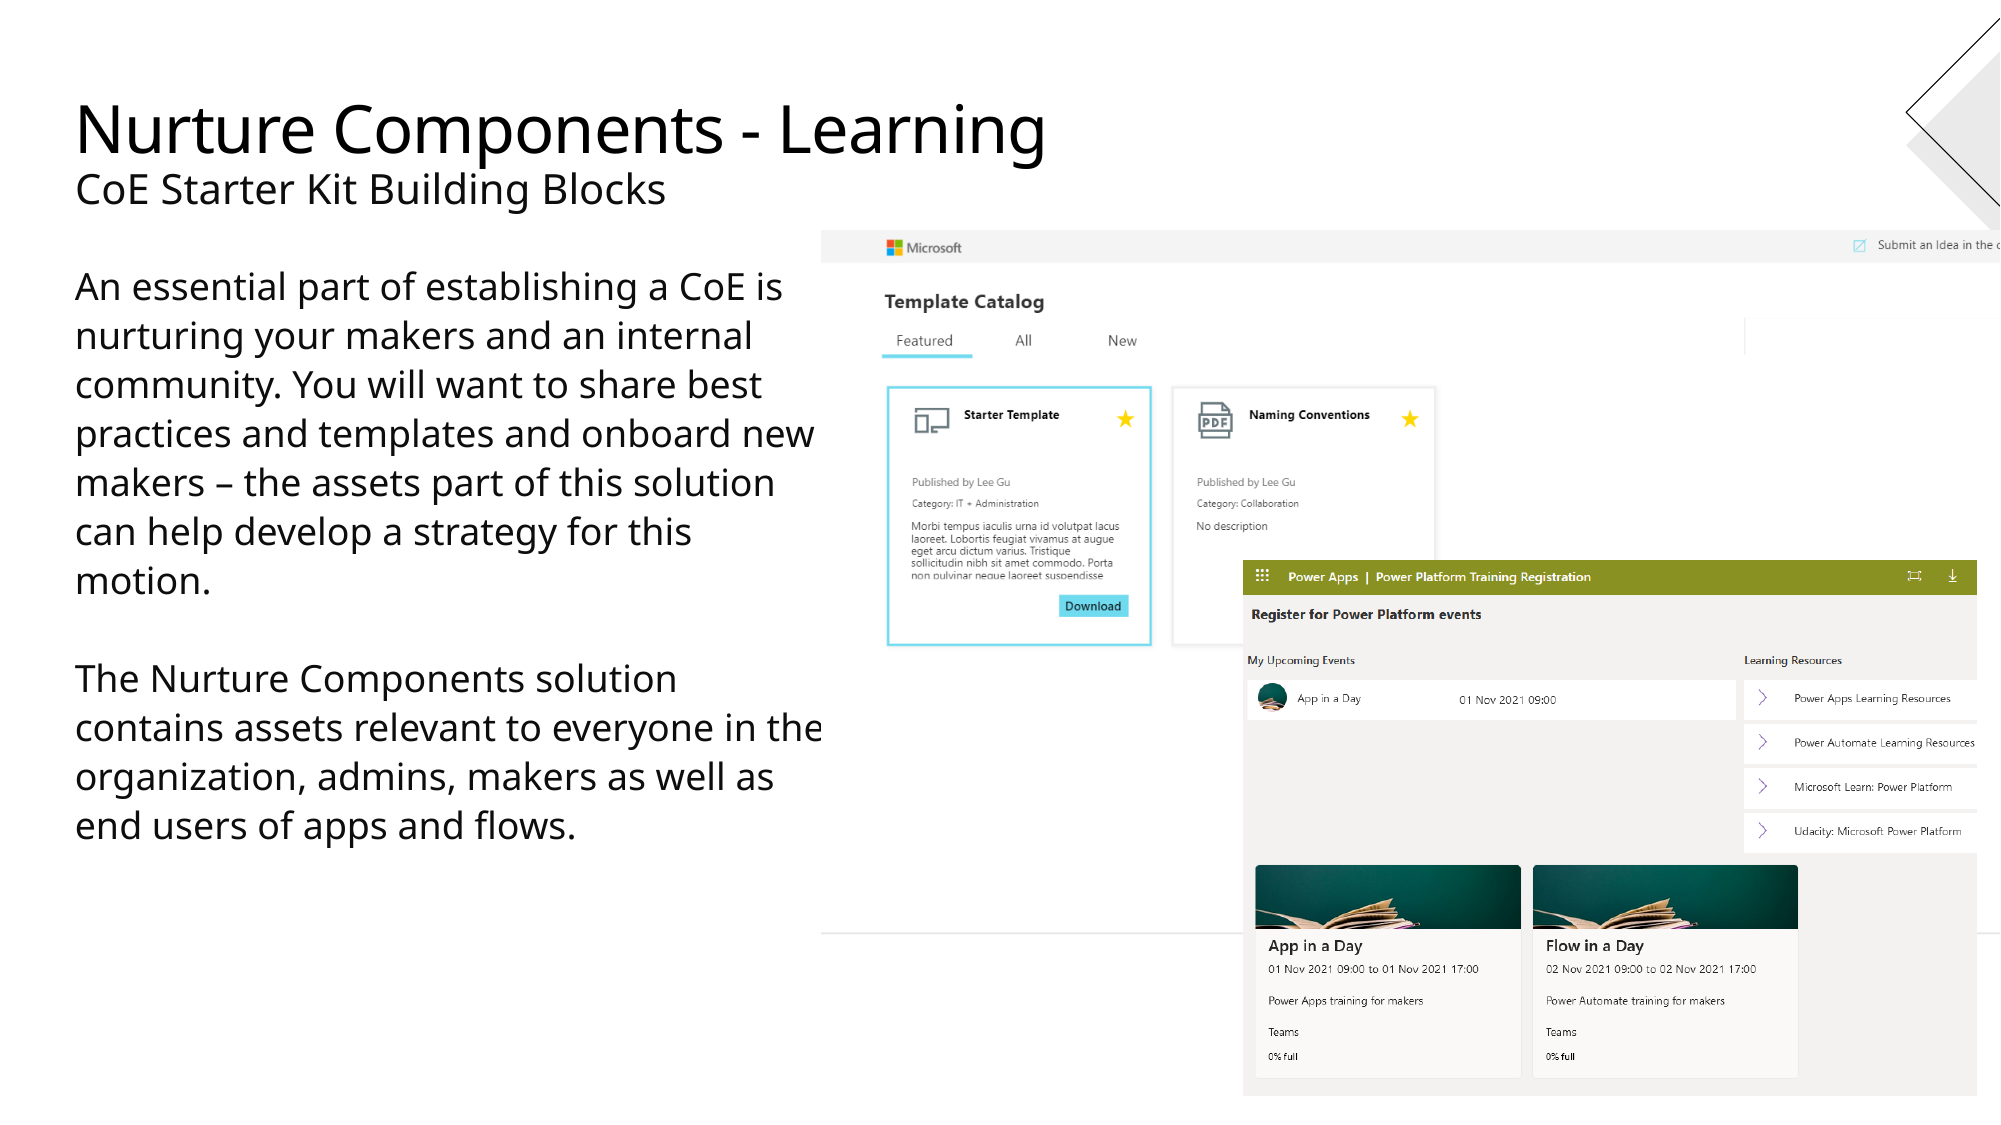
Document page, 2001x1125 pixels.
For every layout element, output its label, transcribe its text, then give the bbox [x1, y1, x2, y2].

list An essential part of establishing a CoE is nurturing your makers and an internal community. You will want to share best practices and templates and onboard new makers – the assets part of this solution can help develop a strategy for this motion. The Nurture Components solution contains assets relevant to everyone in the organization, admins, makers as well as end users of apps and flows. [74, 259, 820, 873]
text_box CoE Starter Kit Building Blocks [60, 155, 1237, 221]
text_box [1889, 34, 2000, 223]
picture [820, 229, 2000, 1097]
title Nurture Components - Learning [74, 101, 1889, 168]
